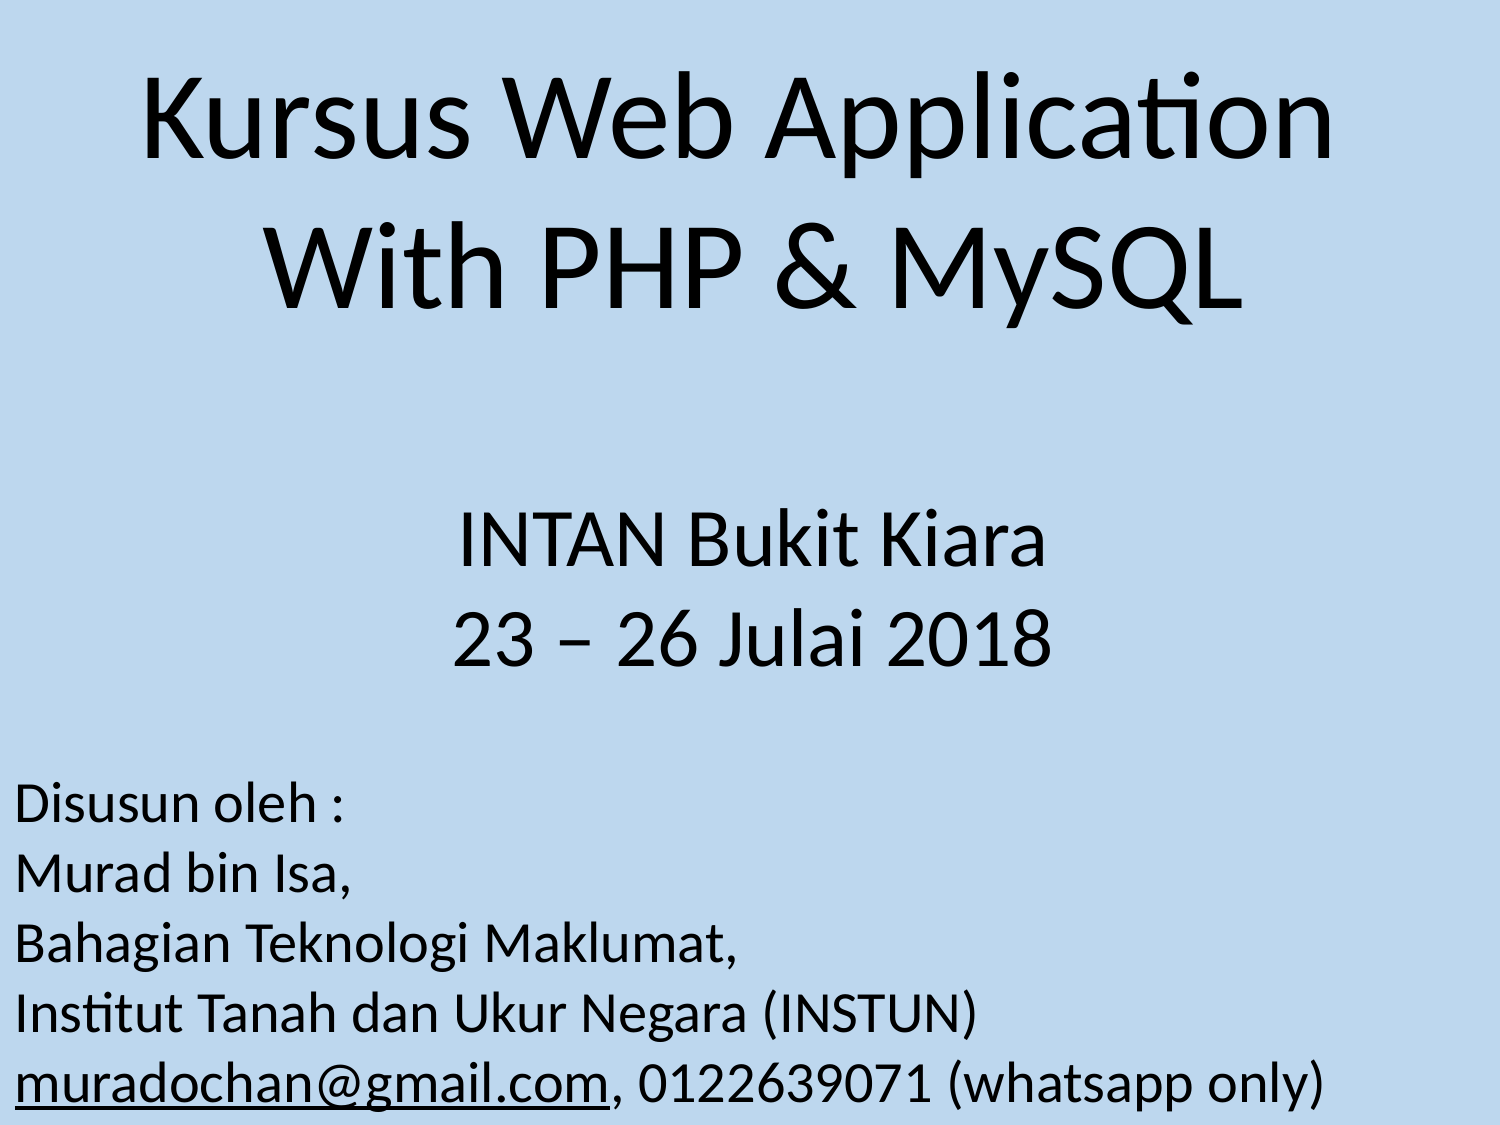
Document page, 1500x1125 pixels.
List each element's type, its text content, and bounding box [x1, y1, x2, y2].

text_box Disusun oleh : Murad bin Isa, Bahagian Teknologi Maklumat, Institut Tanah dan Ukur Negara (INSTUN) muradochan@gmail.com, 0122639071 (whatsapp only) [0, 756, 1500, 1122]
text_box Kursus Web Application With PHP & MySQL INTAN Bukit Kiara 23 – 26 Julai 2018 [55, 25, 1451, 691]
